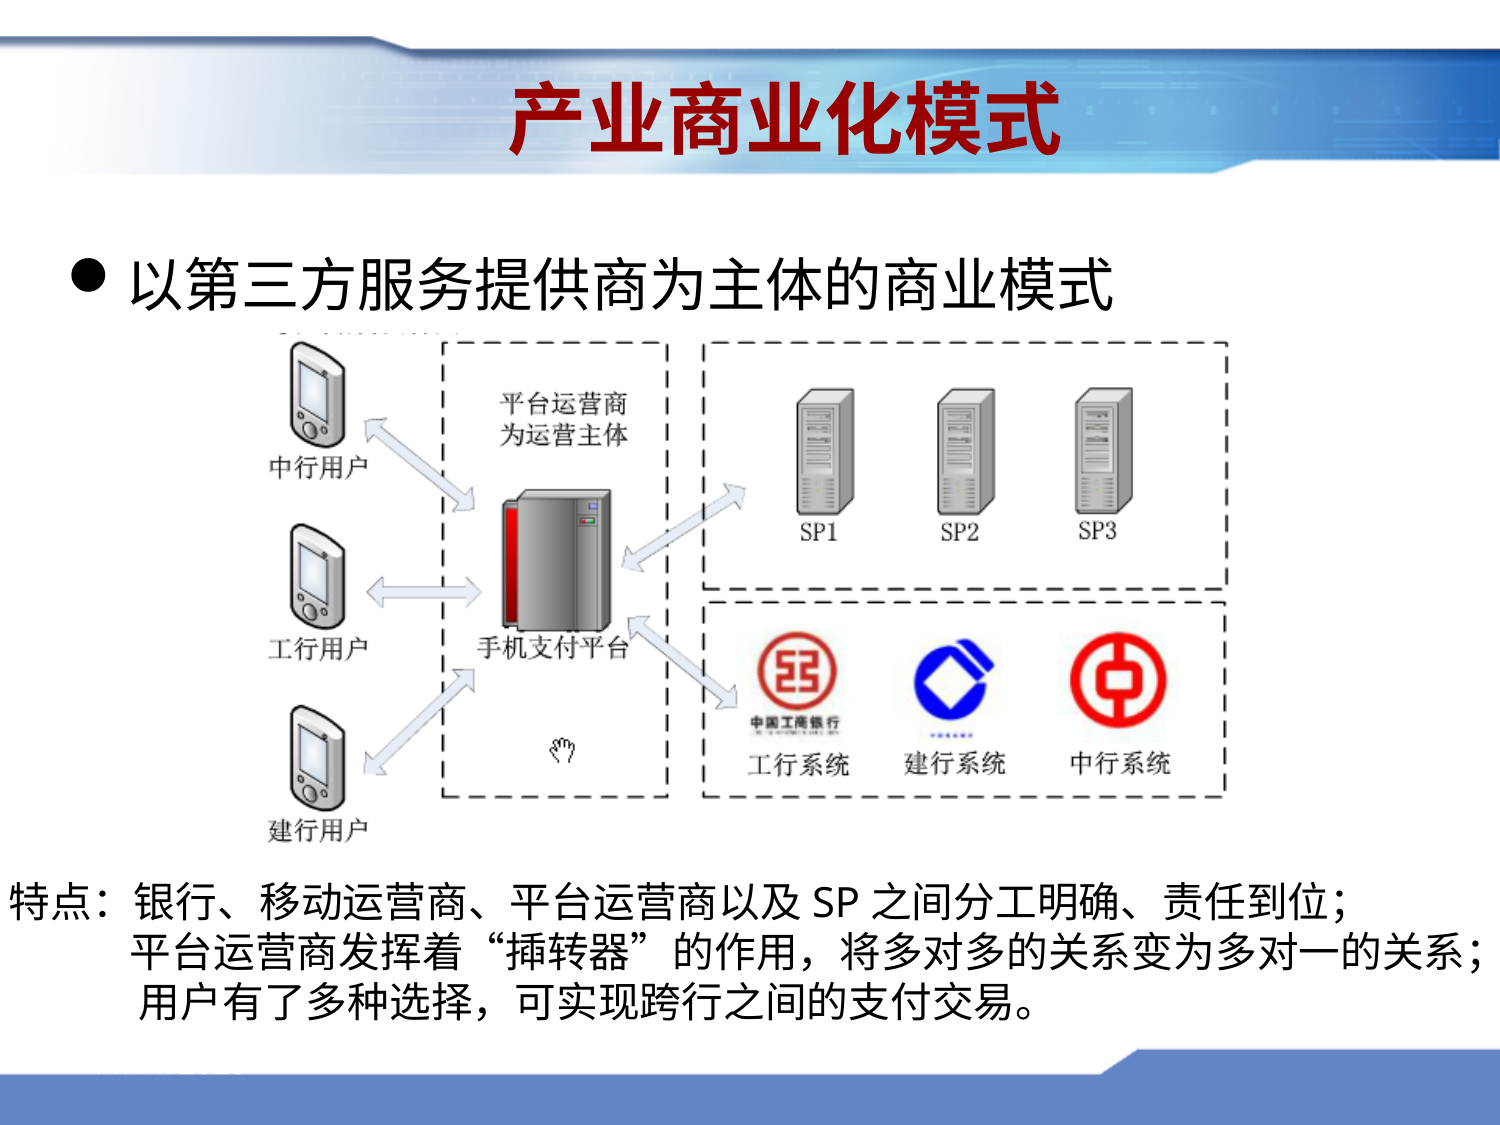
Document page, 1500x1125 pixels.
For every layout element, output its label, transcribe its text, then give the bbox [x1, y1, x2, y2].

picture [0, 1034, 1500, 1125]
text_box 以第三方服务提供商为主体的商业模式 [51, 240, 1130, 326]
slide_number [74, 1037, 426, 1116]
text_box 特点：银行、移动运营商、平台运营商以及SP之间分工明确、责任到位； 平台运营商发挥着“揷转器”的作用，将多对多的关系变为多对一的关系； 用户有了多种选择，可实现跨行之间的支付交易。 [0, 868, 1500, 1034]
text_box 产业商业化模式 [316, 70, 1255, 163]
picture [0, 0, 1500, 868]
